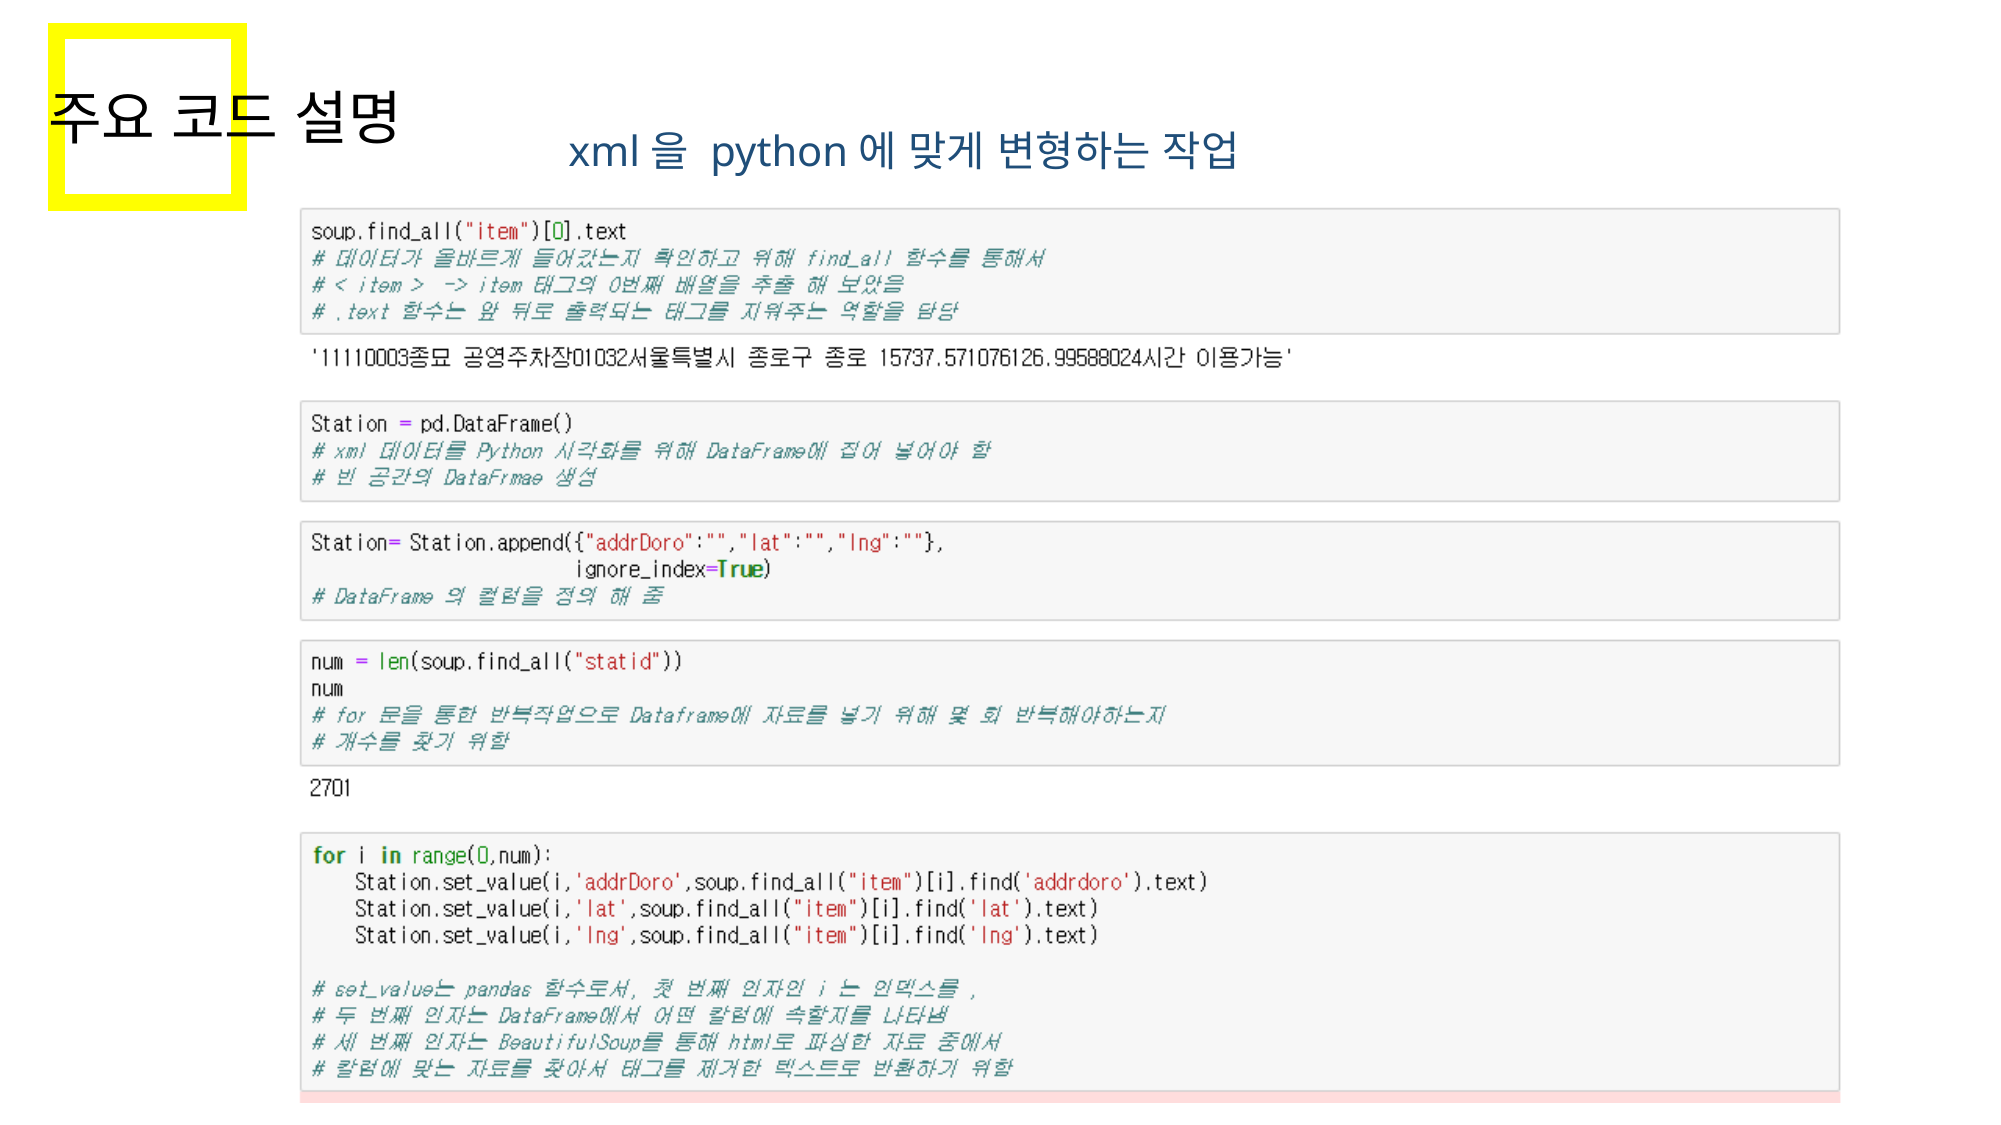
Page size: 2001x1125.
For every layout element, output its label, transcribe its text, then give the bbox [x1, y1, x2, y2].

text_box 주요 코드 설명 [33, 73, 417, 159]
text_box [56, 159, 240, 204]
text_box [56, 30, 240, 73]
picture [294, 202, 1850, 1103]
text_box xml을 python에 맞게 변형하는 작업 [553, 116, 1526, 182]
